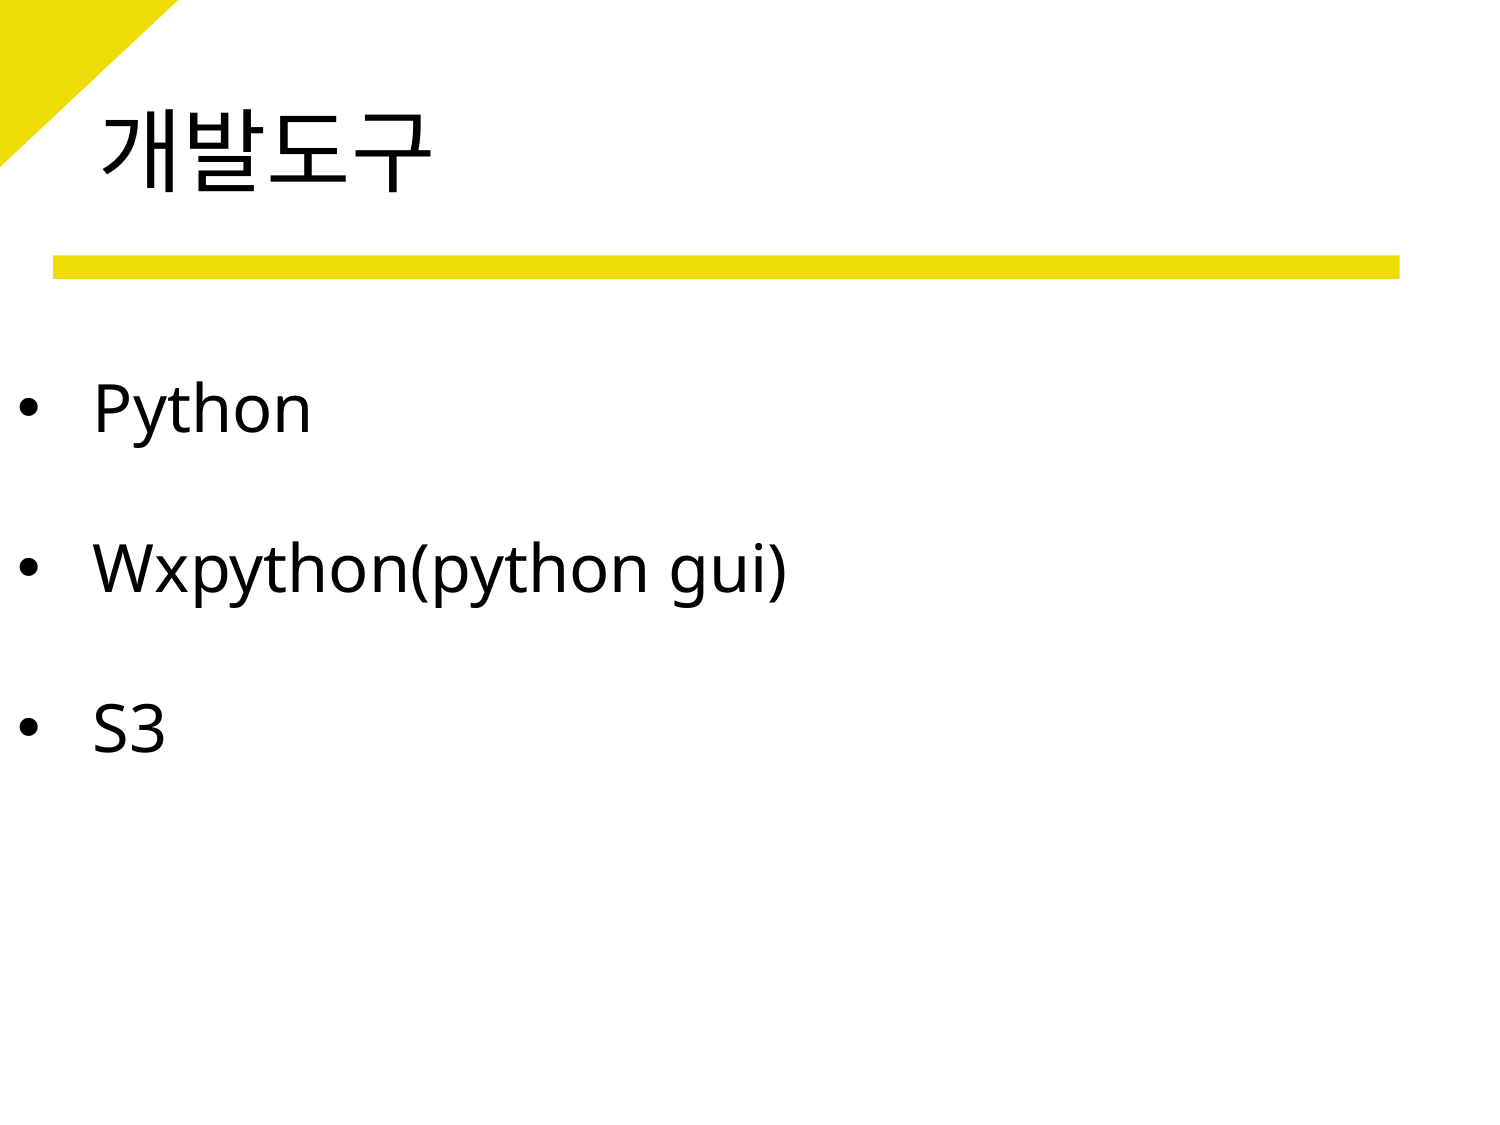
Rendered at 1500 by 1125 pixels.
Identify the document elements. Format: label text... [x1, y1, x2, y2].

text_box Python Wxpython(python gui) S3 [3, 358, 1500, 1094]
text_box [0, 0, 182, 170]
title 개발도구 [83, 54, 1433, 243]
text_box [51, 253, 1402, 281]
